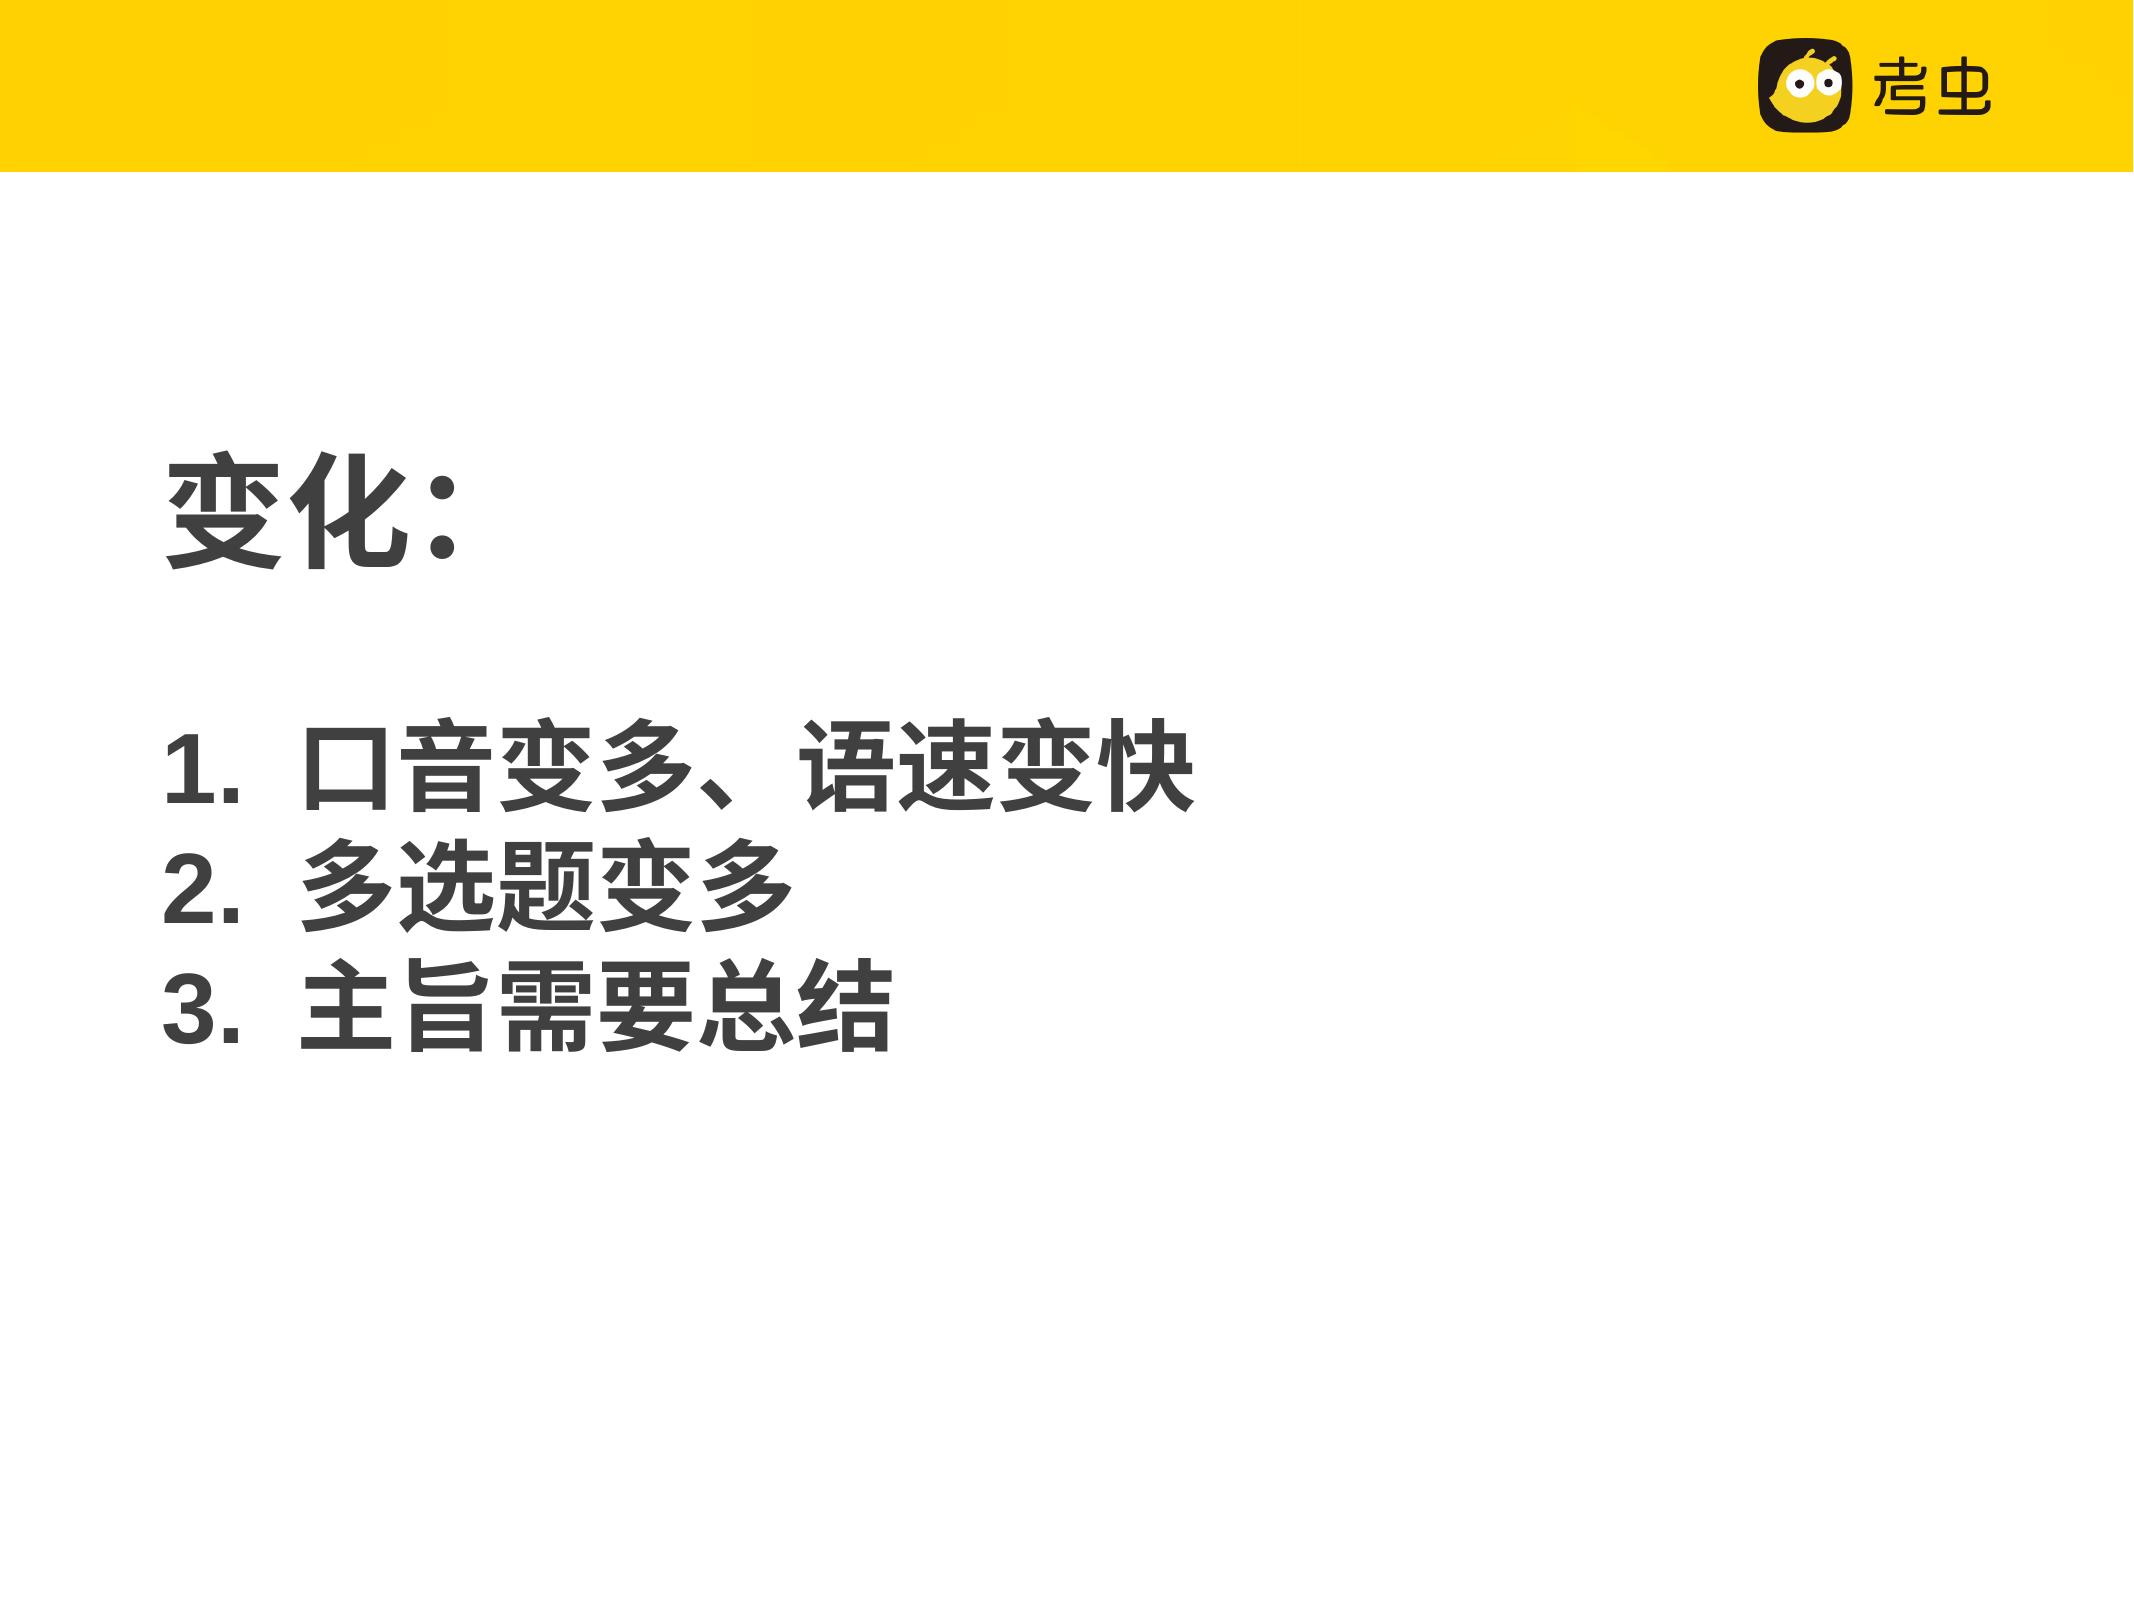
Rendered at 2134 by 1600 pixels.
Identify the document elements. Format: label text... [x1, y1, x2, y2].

title 变化： 1. 口音变多、语速变快 2. 多选题变多 3. 主旨需要总结 [153, 424, 1981, 1102]
picture [0, 0, 2134, 172]
picture [1758, 38, 1991, 133]
